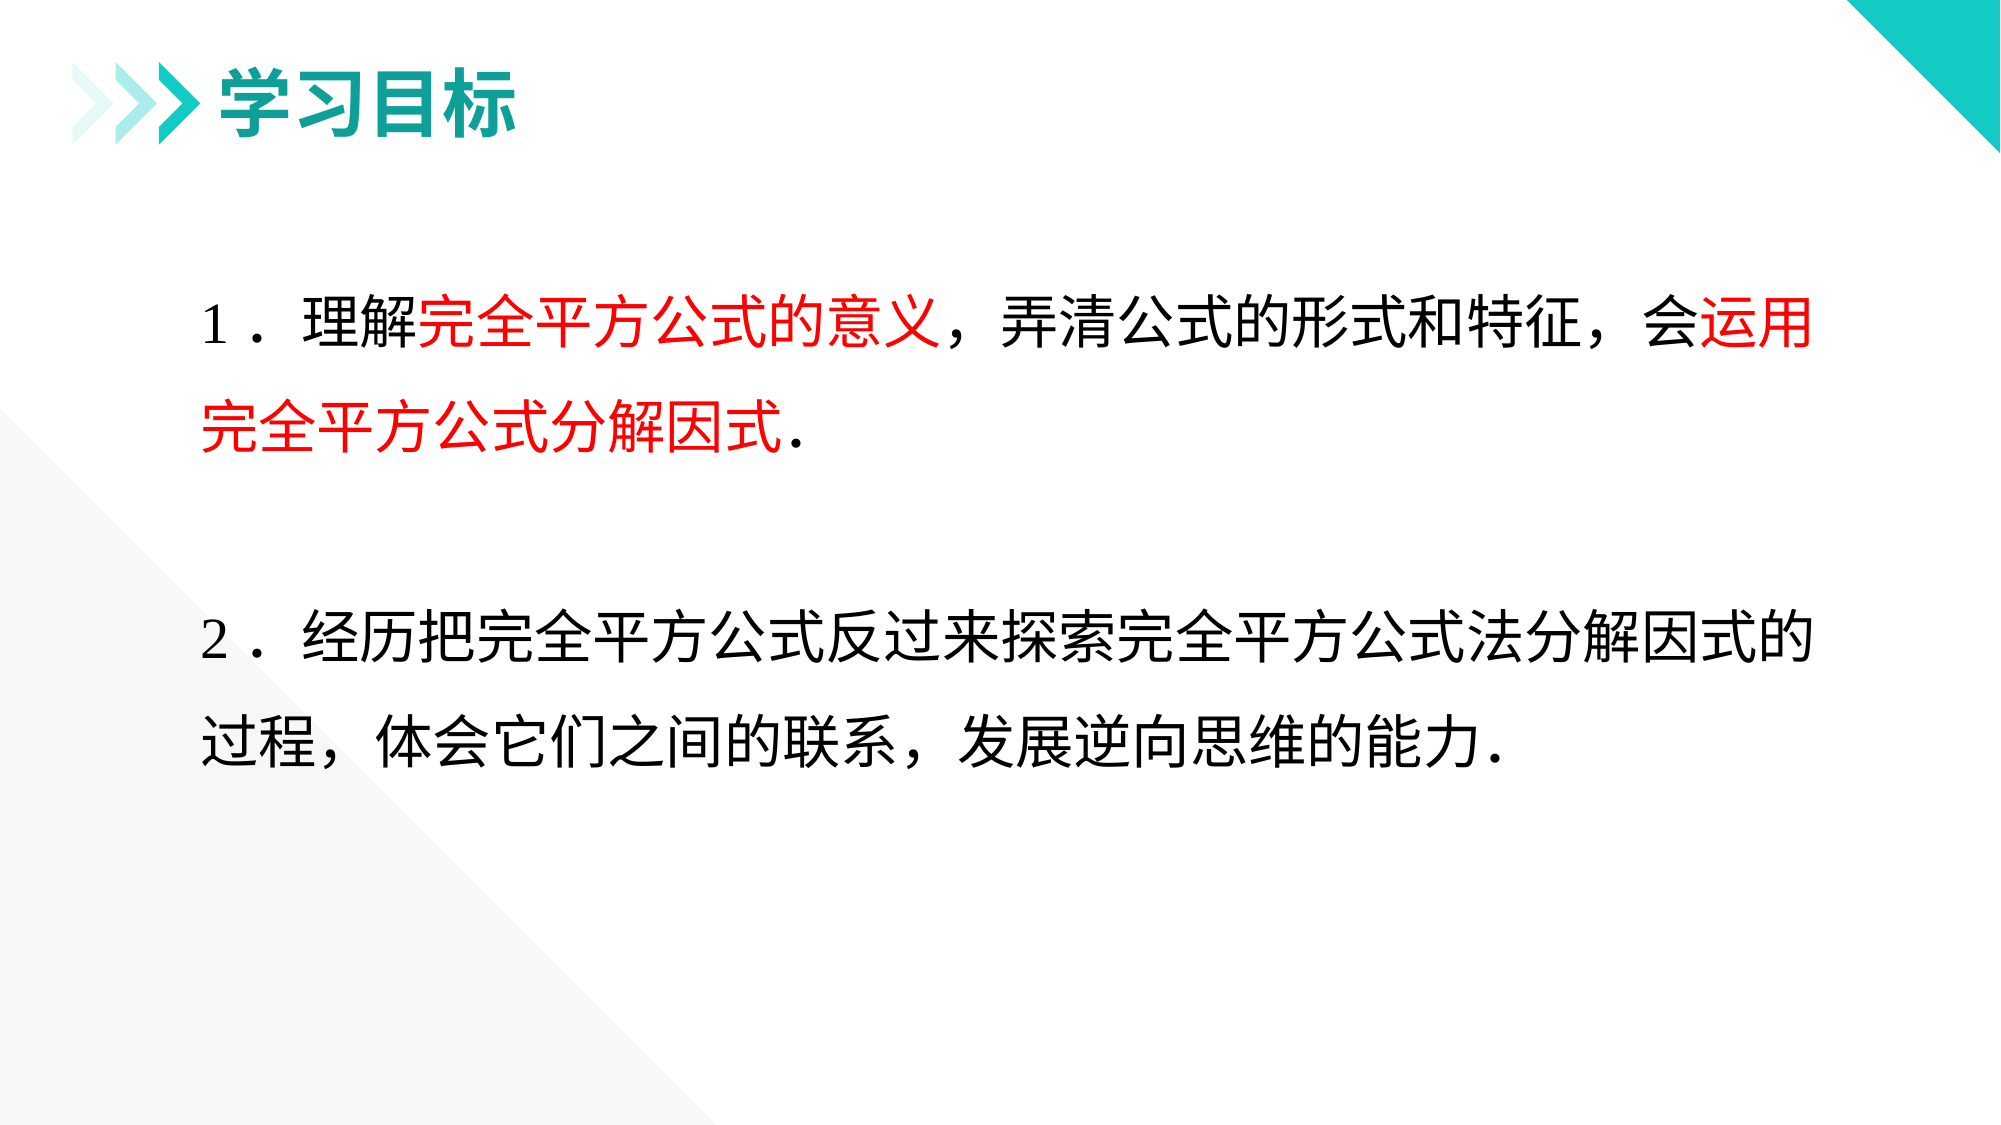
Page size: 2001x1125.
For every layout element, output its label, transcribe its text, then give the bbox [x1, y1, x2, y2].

text_box 学习目标 [202, 48, 772, 154]
text_box 1．理解完全平方公式的意义，弄清公式的形式和特征，会运用完全平方公式分解因式． 2．经历把完全平方公式反过来探索完全平方公式法分解因式的过程，体会它们之间的联系，发展逆向思维的能力． [185, 242, 1882, 783]
